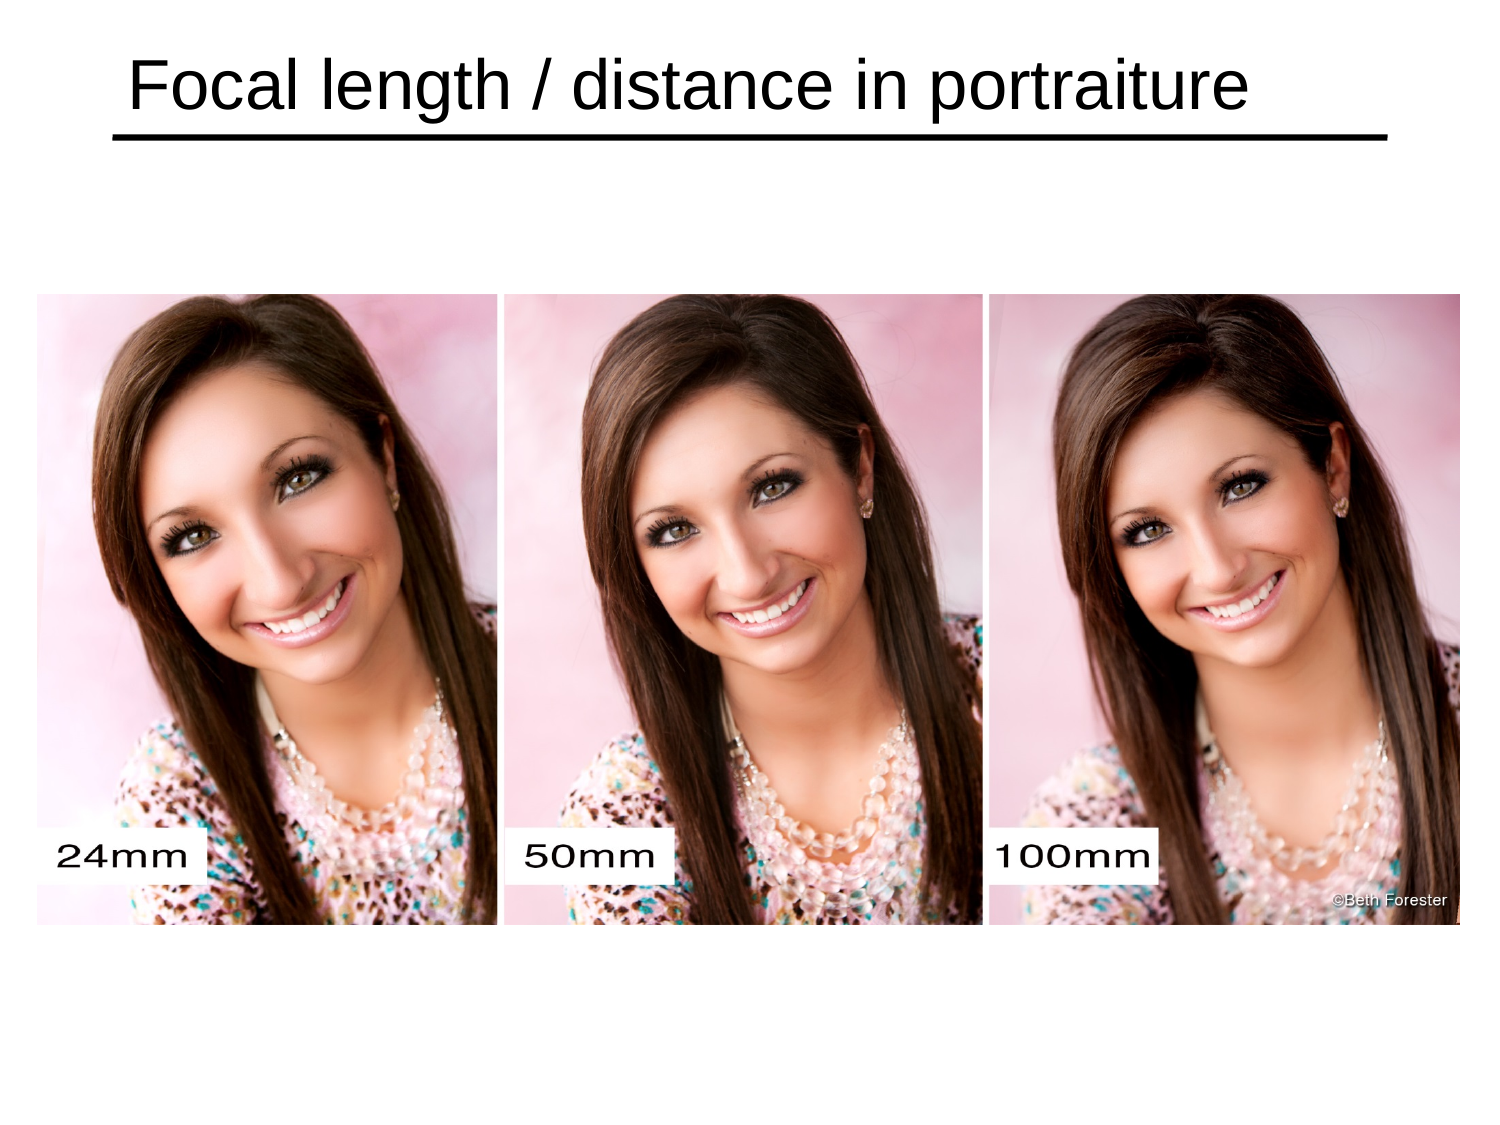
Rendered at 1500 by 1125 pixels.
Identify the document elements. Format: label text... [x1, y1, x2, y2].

picture [37, 294, 1460, 926]
title Focal length / distance in portraiture [112, 12, 1388, 150]
